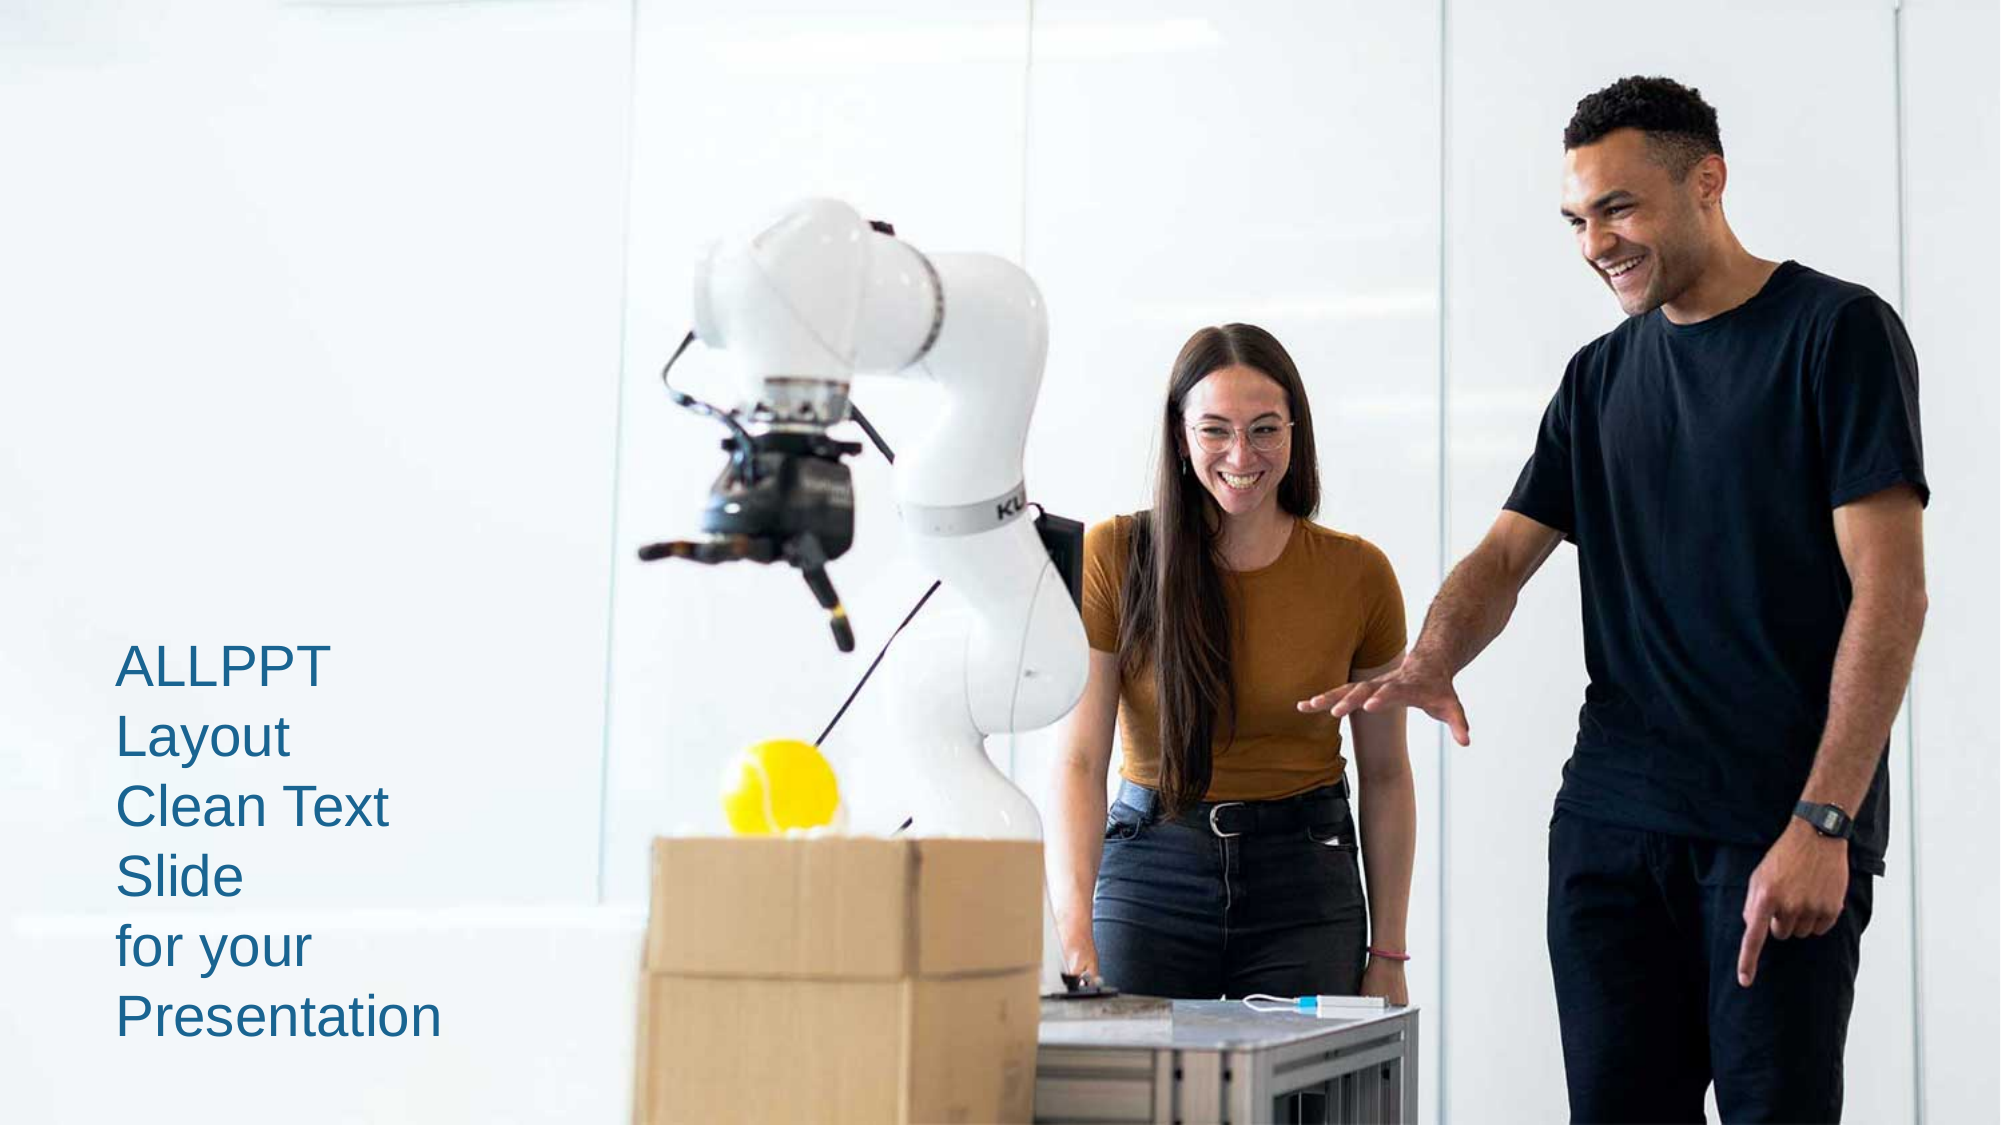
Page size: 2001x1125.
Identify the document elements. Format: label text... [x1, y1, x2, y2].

text_box ALLPPT Layout Clean Text Slide for your Presentation [100, 621, 477, 1056]
picture [0, 0, 2001, 1125]
